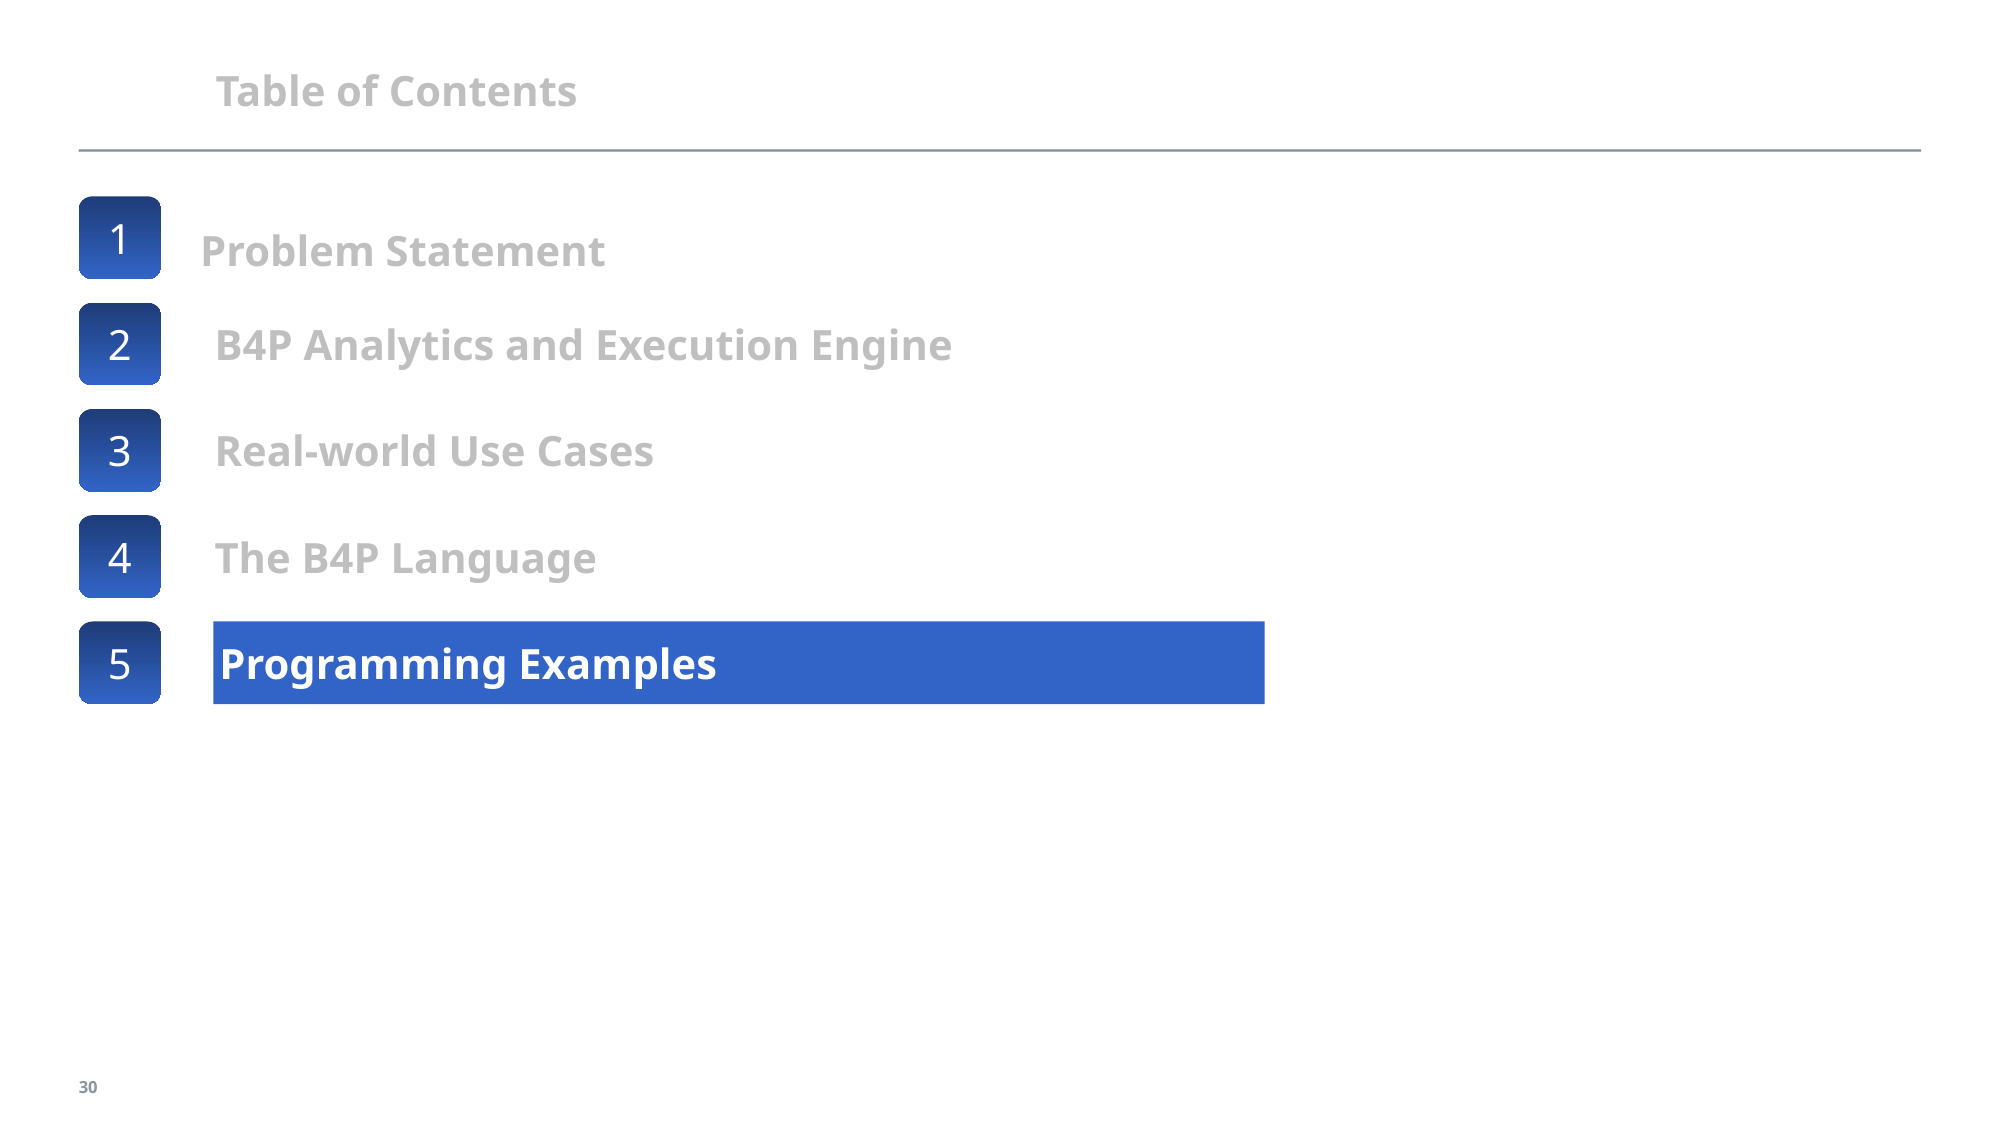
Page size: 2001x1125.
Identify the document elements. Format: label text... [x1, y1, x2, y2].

text_box Real-world Use Cases [206, 407, 1250, 494]
text_box 3 [78, 408, 162, 492]
text_box Programming Examples [211, 619, 1267, 706]
text_box Problem Statement [192, 207, 1247, 294]
text_box The B4P Language [206, 513, 1262, 600]
text_box 1 [78, 196, 162, 279]
text_box B4P Analytics and Execution Engine [206, 301, 1262, 387]
text_box Table of Contents [208, 47, 1263, 133]
text_box 5 [78, 621, 162, 705]
text_box 2 [78, 302, 162, 386]
text_box 4 [78, 515, 162, 598]
